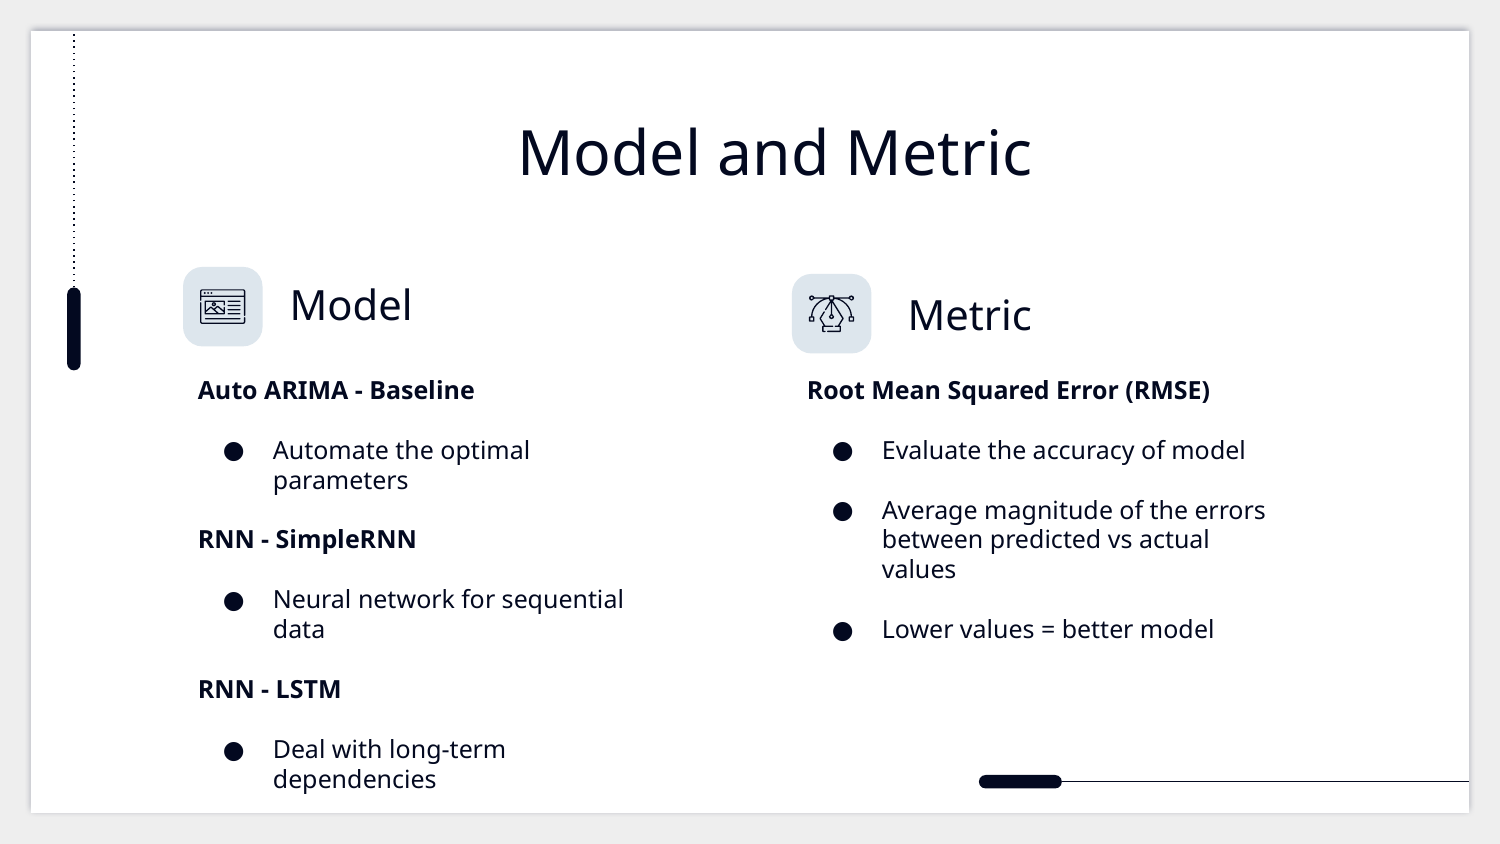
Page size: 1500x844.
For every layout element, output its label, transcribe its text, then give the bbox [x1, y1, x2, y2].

text_box [183, 266, 263, 347]
subtitle Metric [866, 266, 1074, 354]
subtitle Root Mean Squared Error (RMSE) Evaluate the accuracy of model Average magnitude of the errors between predicted vs actual values Lower values = better model [791, 359, 1294, 638]
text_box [199, 288, 246, 325]
subtitle Auto ARIMA - Baseline Automate the optimal parameters RNN - SimpleRNN Neural network for sequential data RNN - LSTM Deal with long-term dependencies [183, 359, 685, 776]
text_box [808, 295, 855, 333]
title Model and Metric [143, 98, 1407, 192]
subtitle Model [247, 257, 455, 345]
text_box [791, 273, 866, 354]
